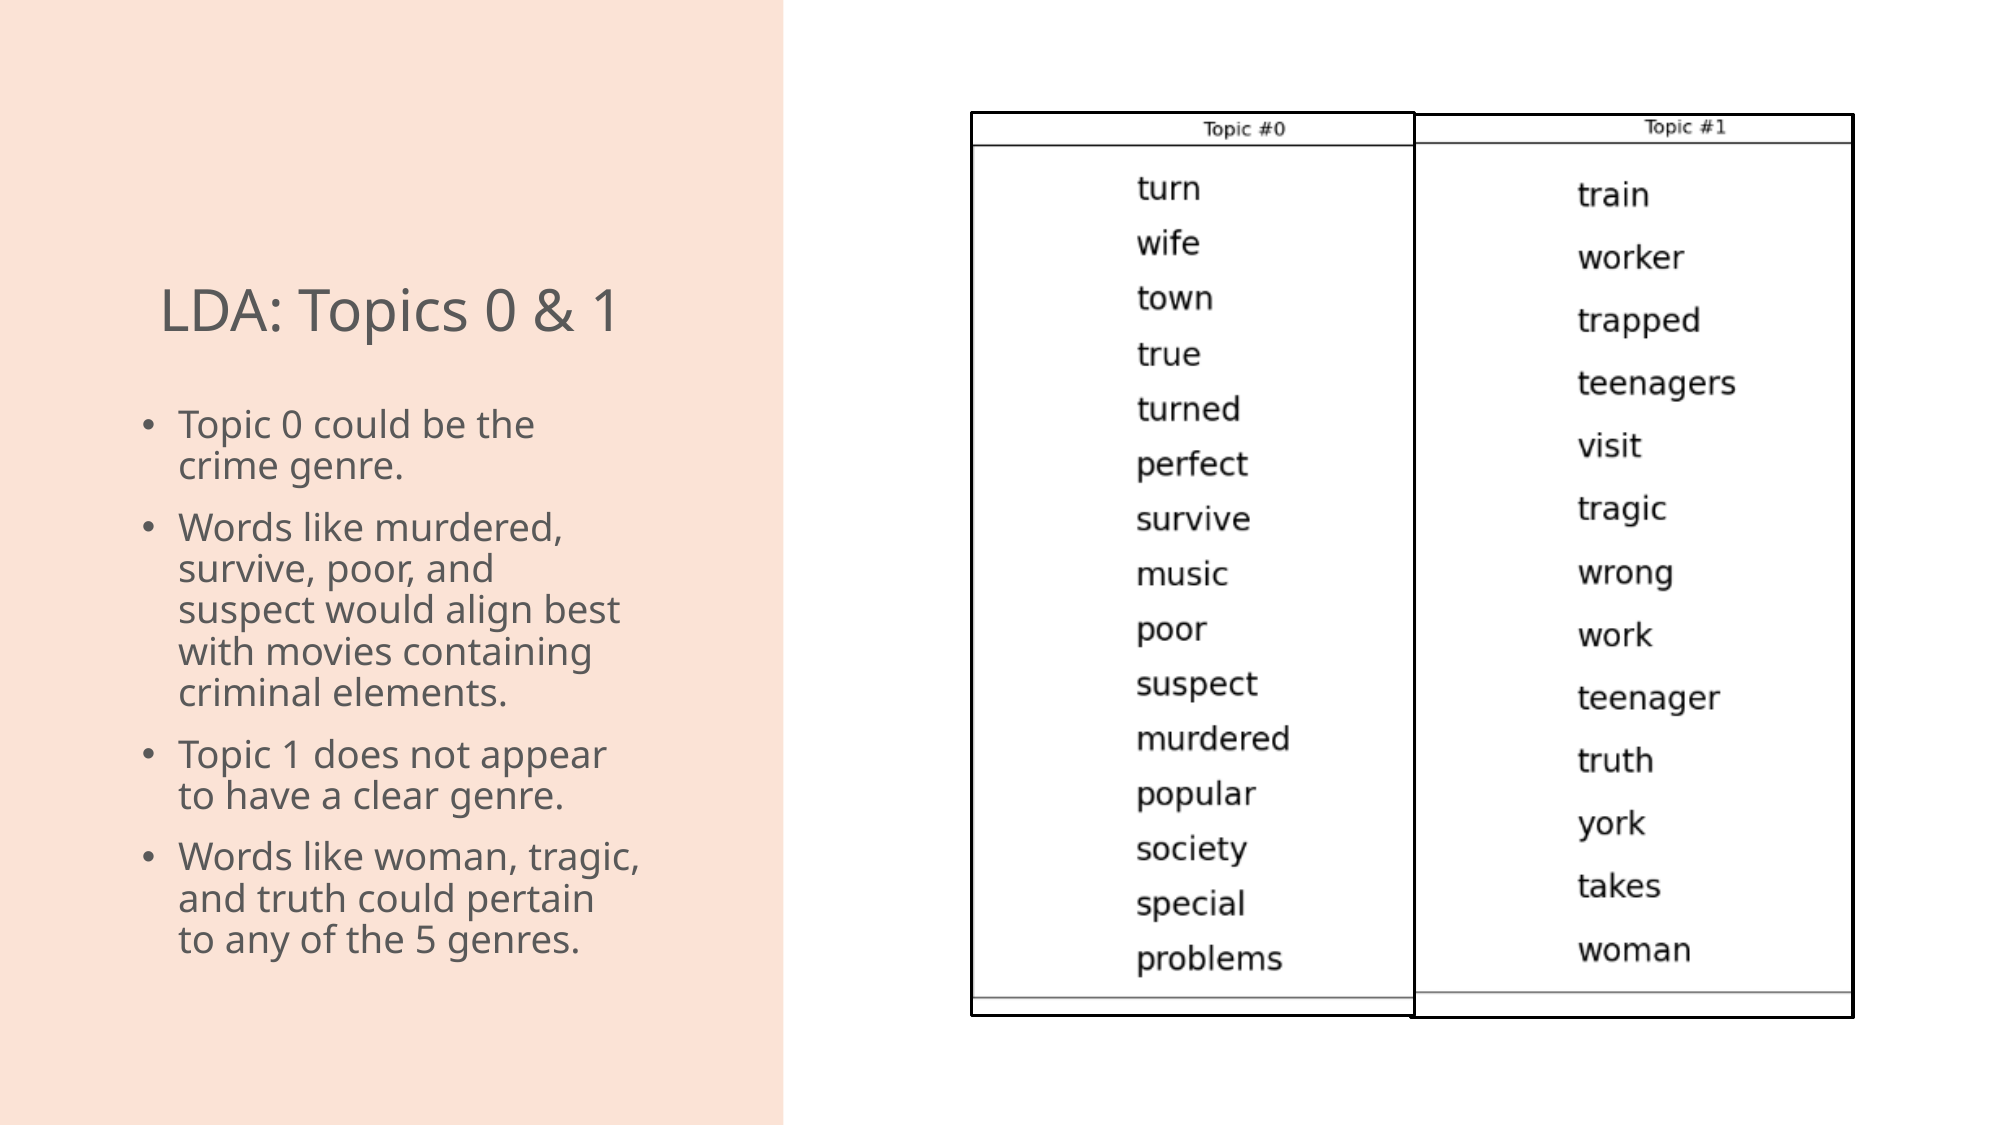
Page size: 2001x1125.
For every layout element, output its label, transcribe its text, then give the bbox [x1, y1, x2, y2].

picture [972, 113, 1852, 1017]
title LDA: Topics 0 & 1 [126, 112, 657, 352]
text_box [0, 0, 785, 1125]
list Topic 0 could be the crime genre. Words like murdered, survive, poor, and suspect would align best with movies containing criminal elements. Topic 1 does not appear to have a clear genre. Words like woman, tragic, and truth could pertain to any of the 5 genres. [126, 398, 657, 1002]
text_box [785, 0, 2000, 1125]
